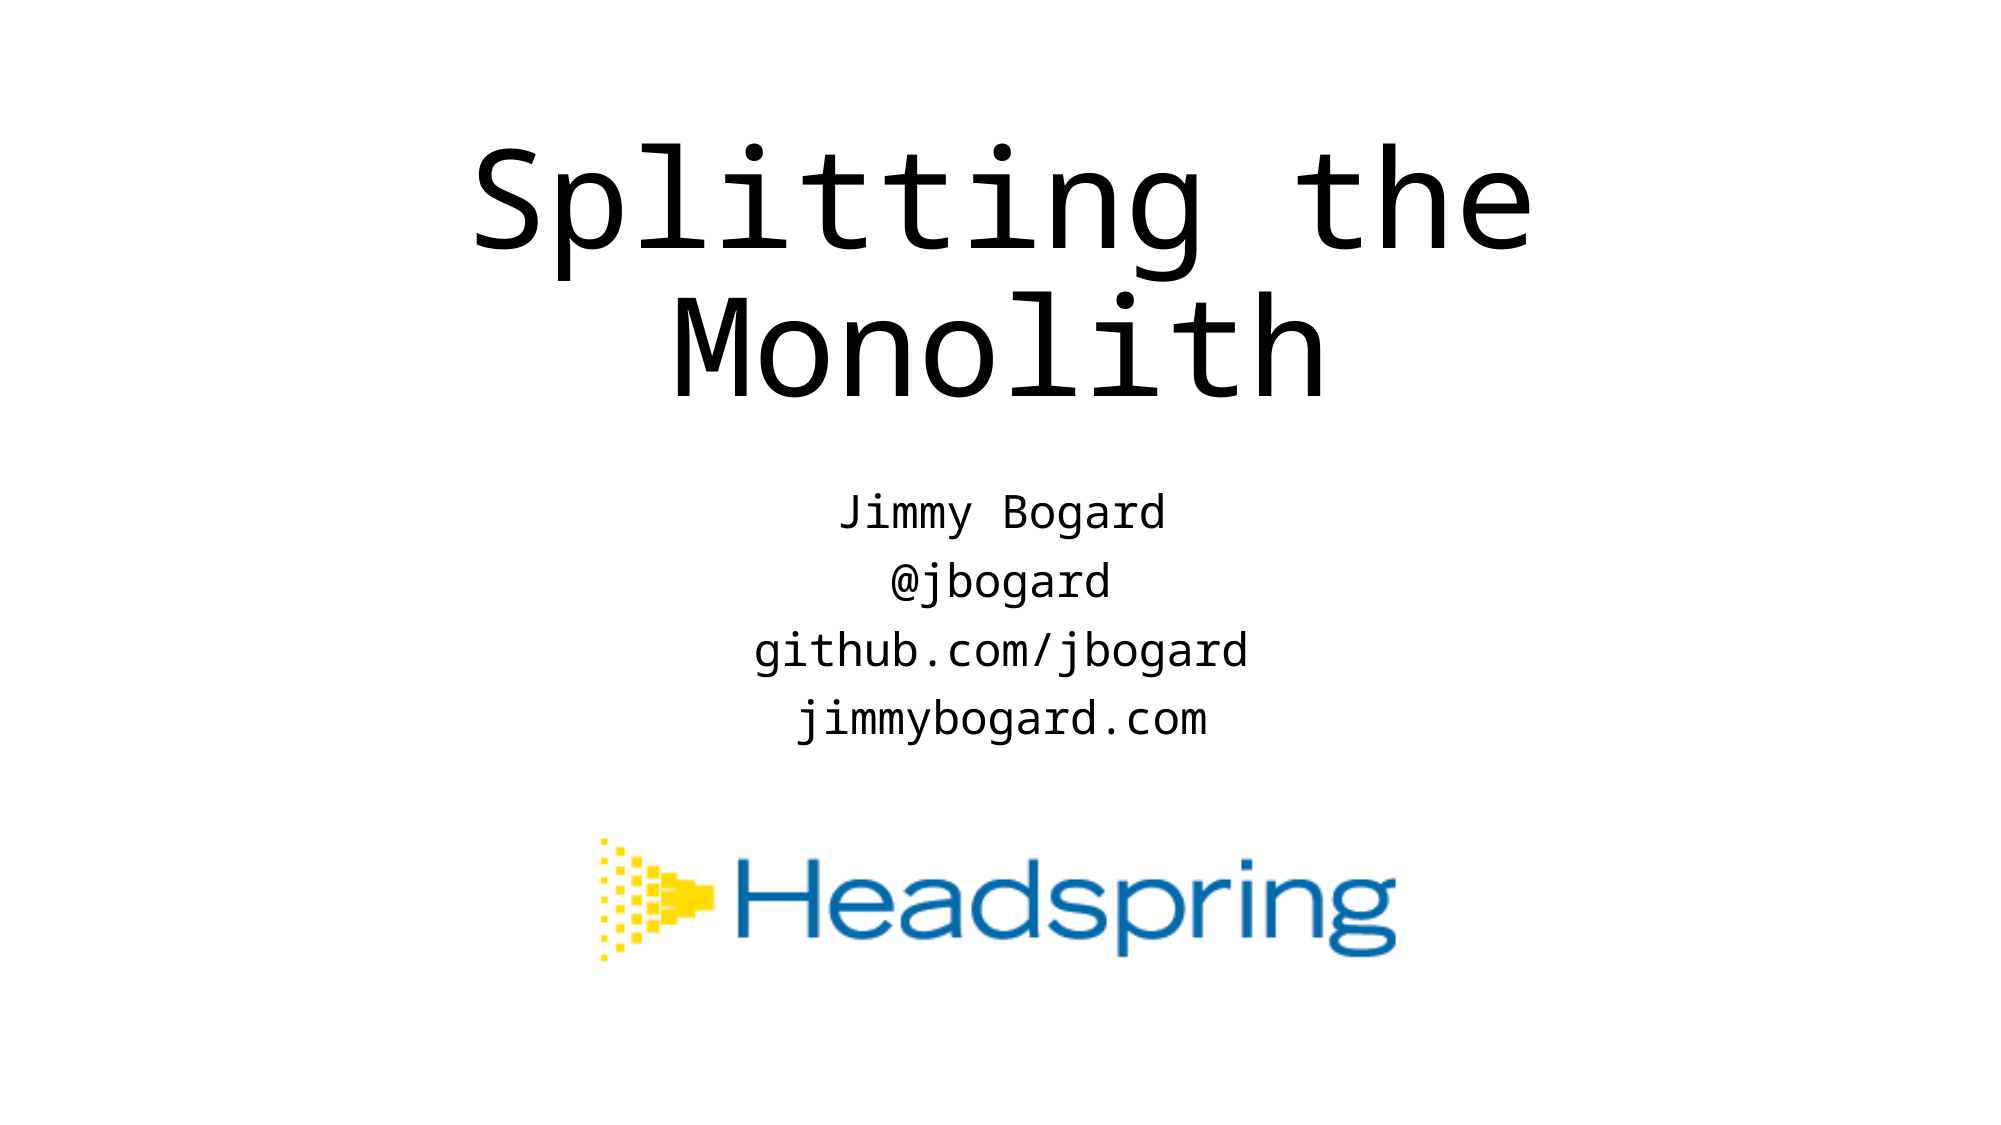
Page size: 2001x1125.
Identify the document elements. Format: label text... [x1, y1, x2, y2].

title Splitting the Monolith [288, 82, 1715, 475]
subtitle Jimmy Bogard @jbogard github.com/jbogard jimmybogard.com [438, 481, 1564, 753]
picture [576, 824, 1424, 979]
